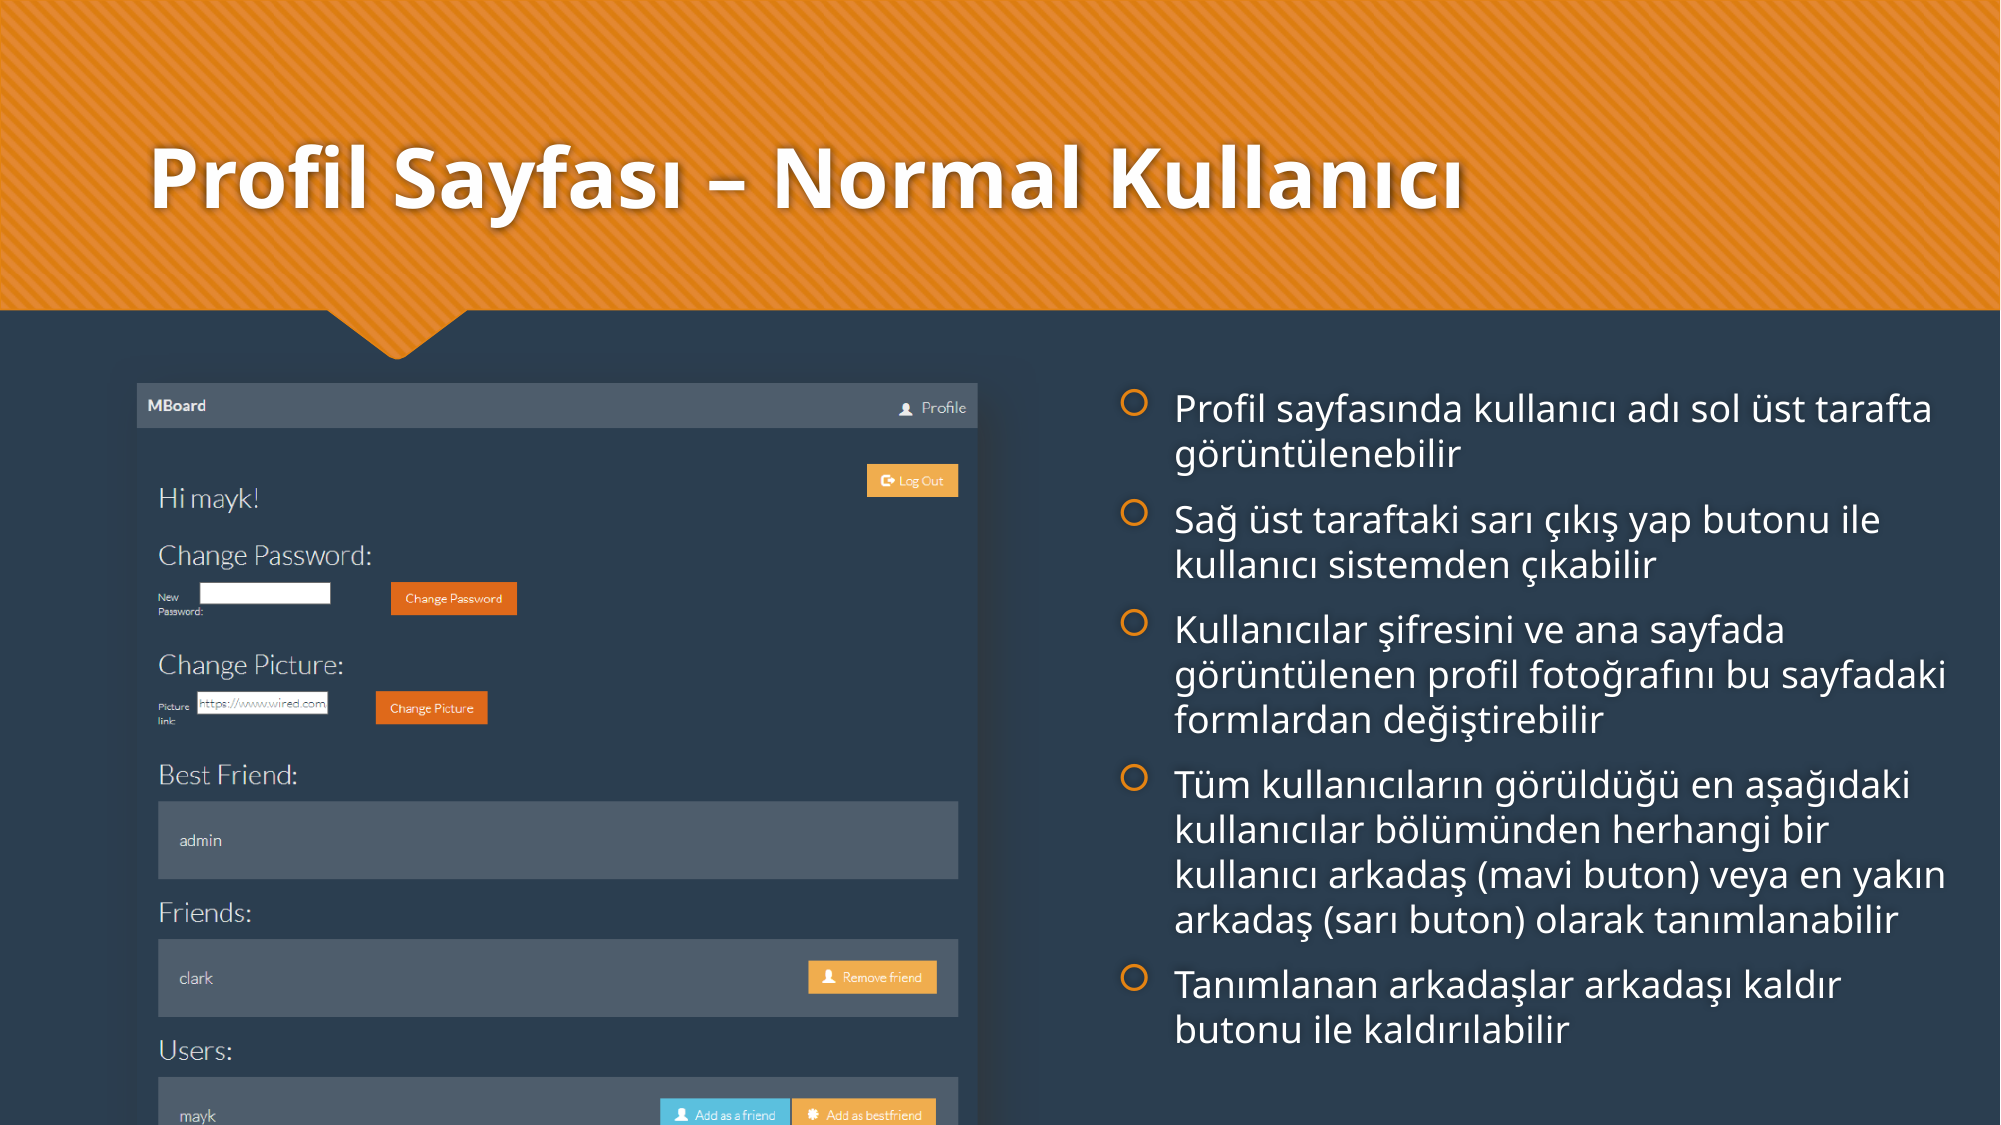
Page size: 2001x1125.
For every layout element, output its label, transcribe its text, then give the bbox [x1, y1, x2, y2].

title Profil Sayfası – Normal Kullanıcı [132, 73, 1868, 233]
list Profil sayfasında kullanıcı adı sol üst tarafta görüntülenebilir Sağ üst taraftaki sarı çıkış yap butonu ile kullanıcı sistemden çıkabilir Kullanıcılar şifresini ve ana sayfada görüntülenen profil fotoğrafını bu sayfadaki formlardan değiştirebilir Tüm kullanıcıların görüldüğü en aşağıdaki kullanıcılar bölümünden herhangi bir kullanıcı arkadaş (mavi buton) veya en yakın arkadaş (sarı buton) olarak tanımlanabilir Tanımlanan arkadaşlar arkadaşı kaldır butonu ile kaldırılabilir [1102, 340, 1970, 1096]
picture [136, 383, 978, 1125]
